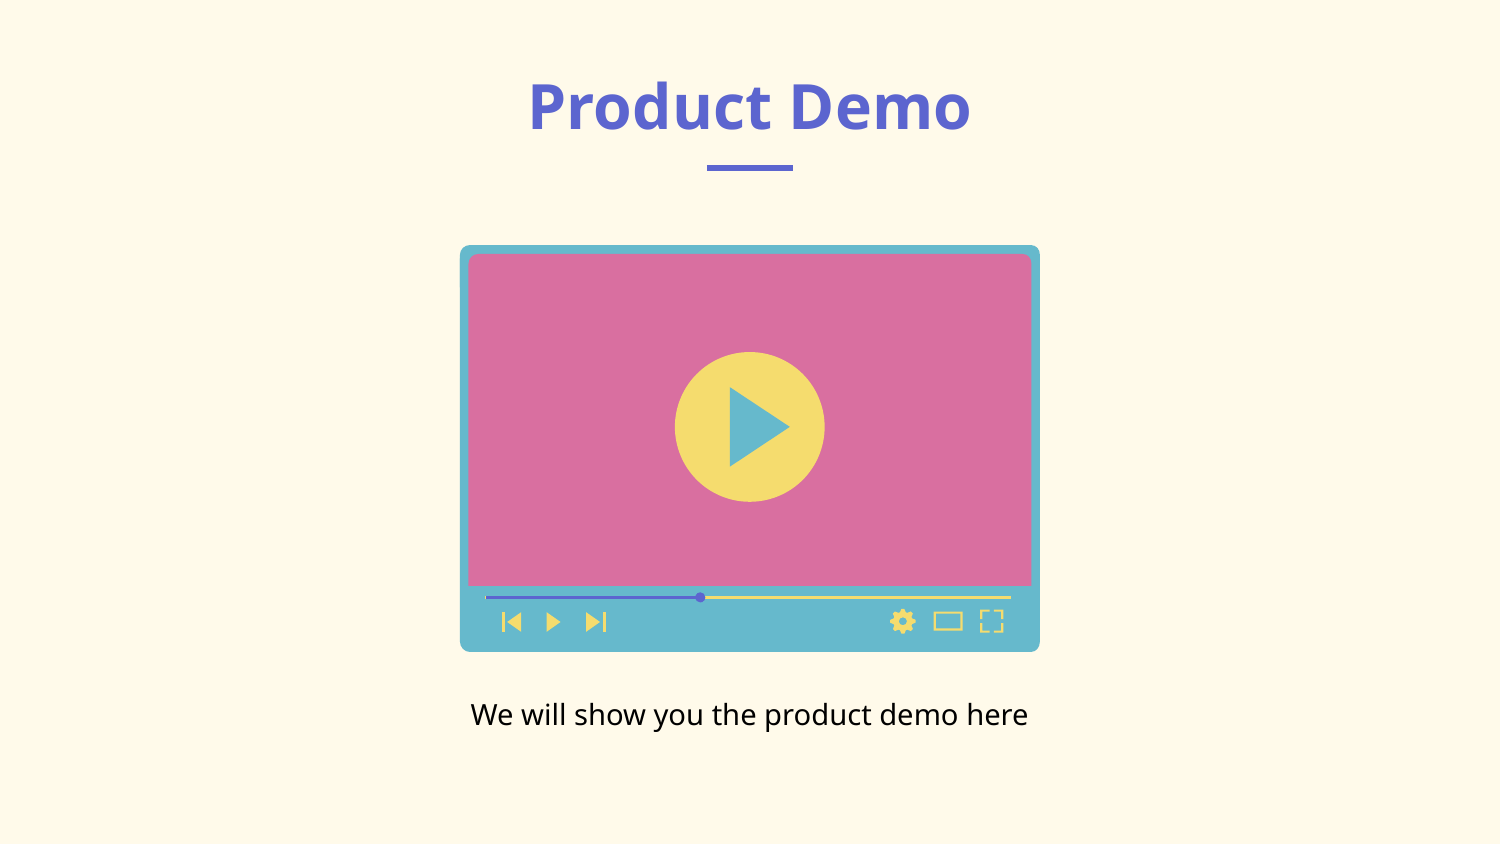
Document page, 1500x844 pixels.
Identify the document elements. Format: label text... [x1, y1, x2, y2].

subtitle We will show you the product demo here [340, 681, 1160, 777]
title Product Demo [116, 33, 1383, 157]
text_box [459, 244, 1041, 653]
